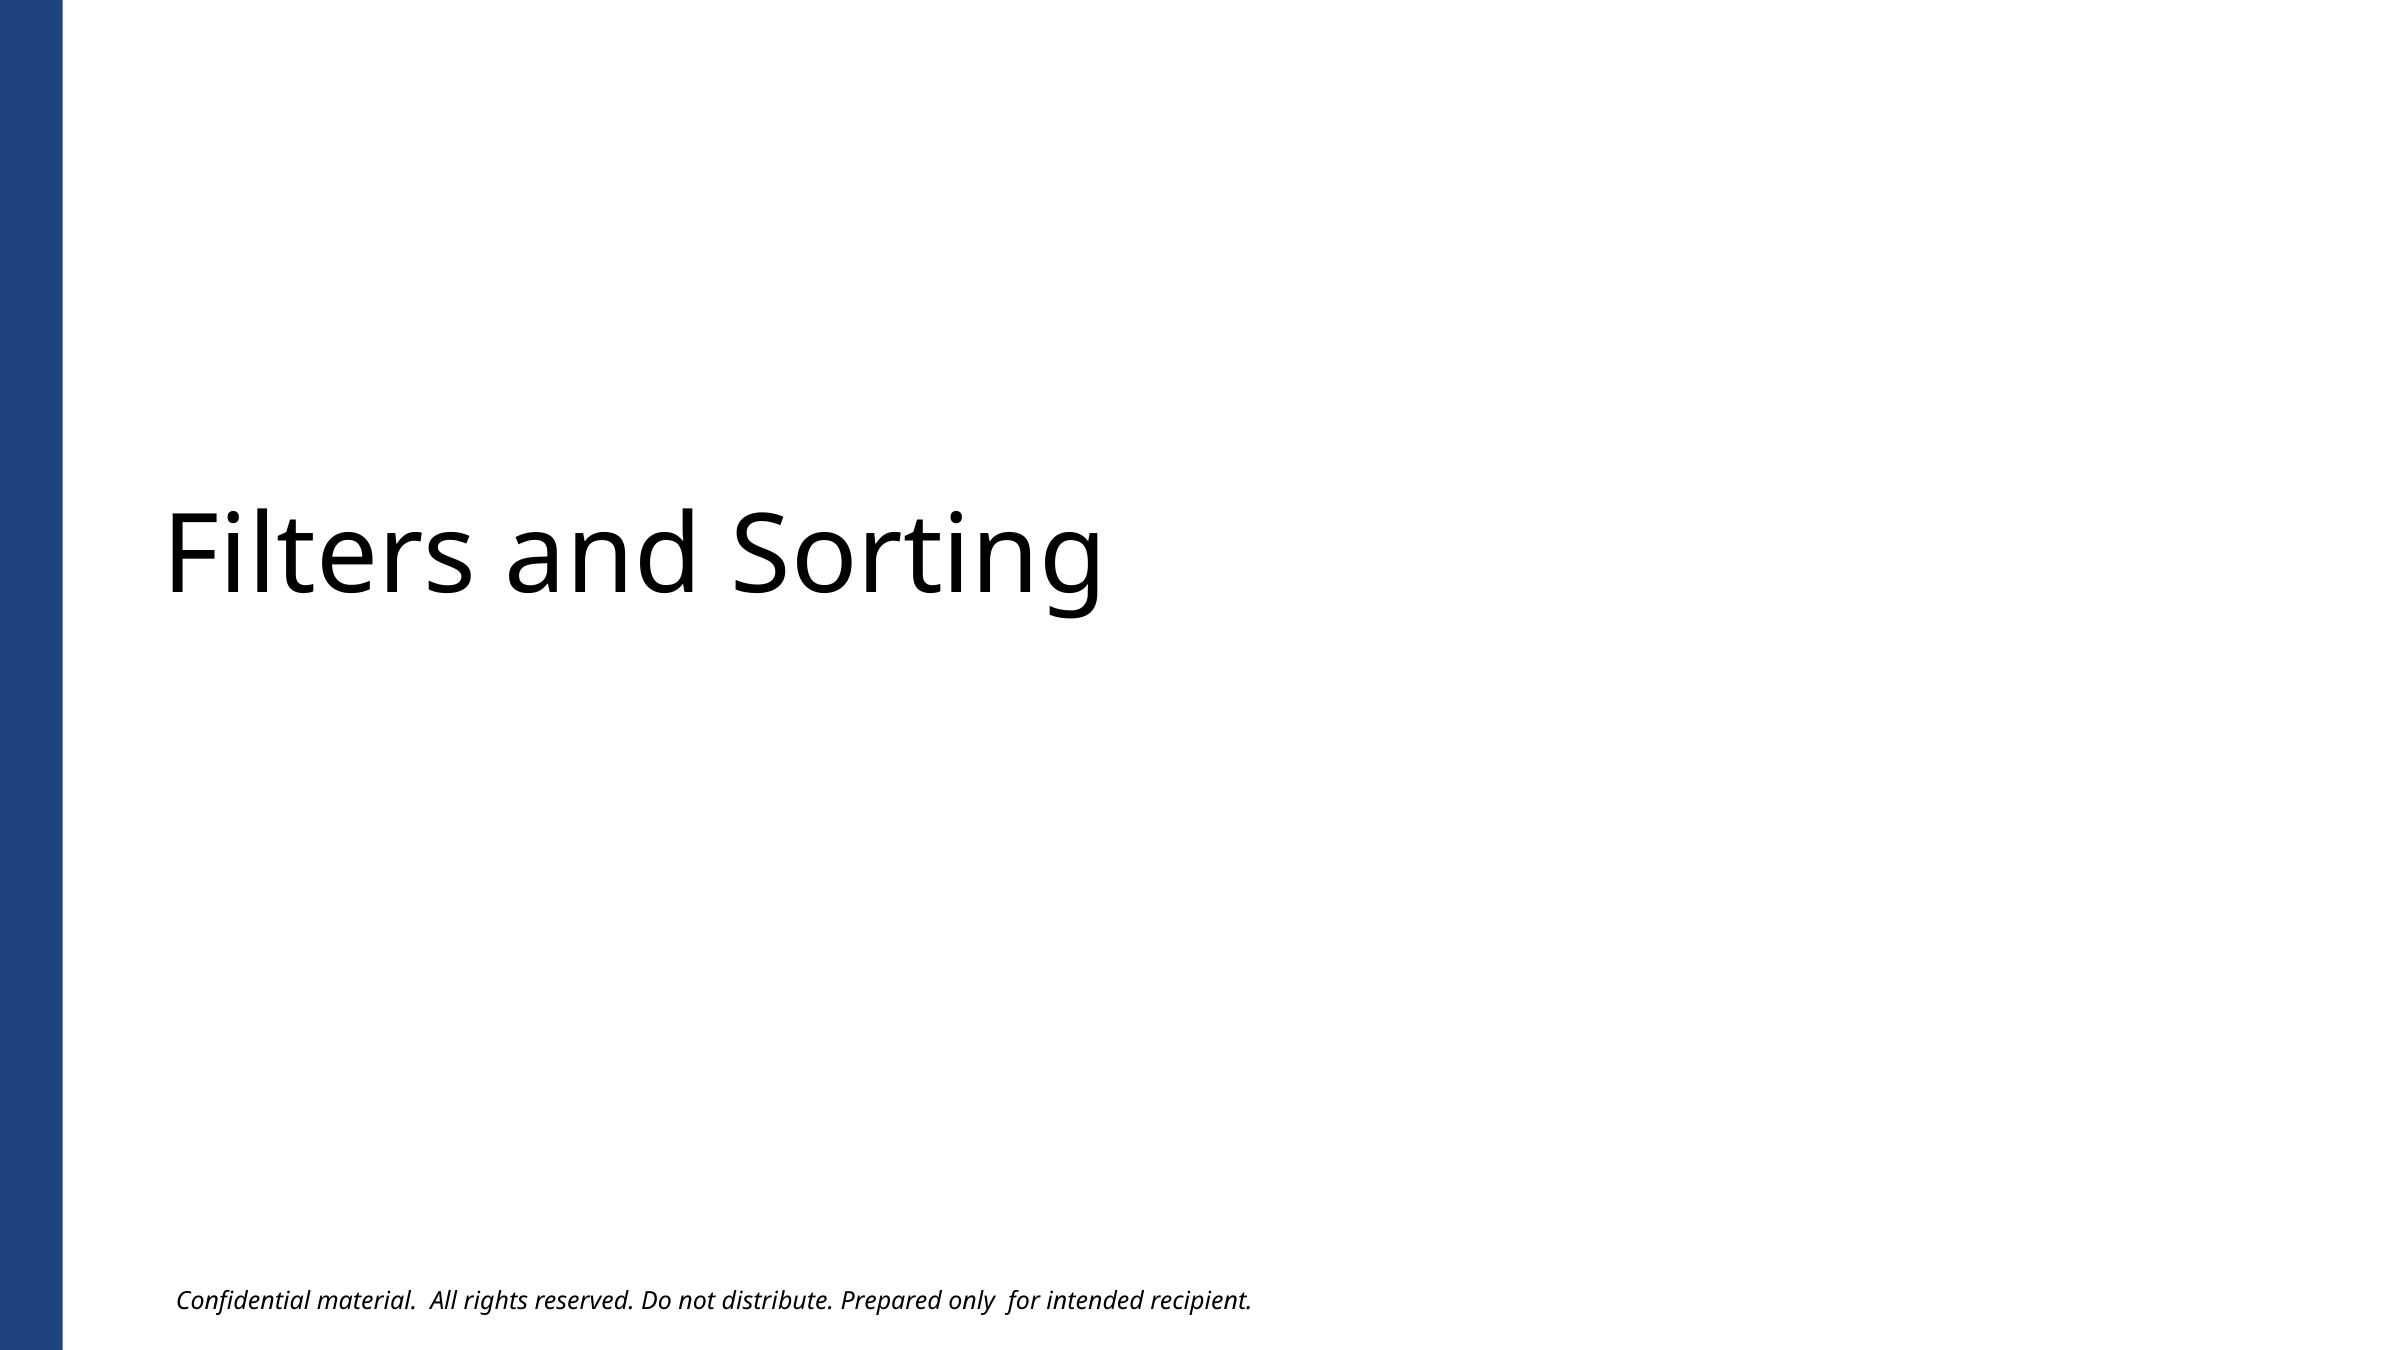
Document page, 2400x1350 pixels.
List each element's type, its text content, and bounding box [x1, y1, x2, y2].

title Filters and Sorting [147, 426, 2218, 688]
